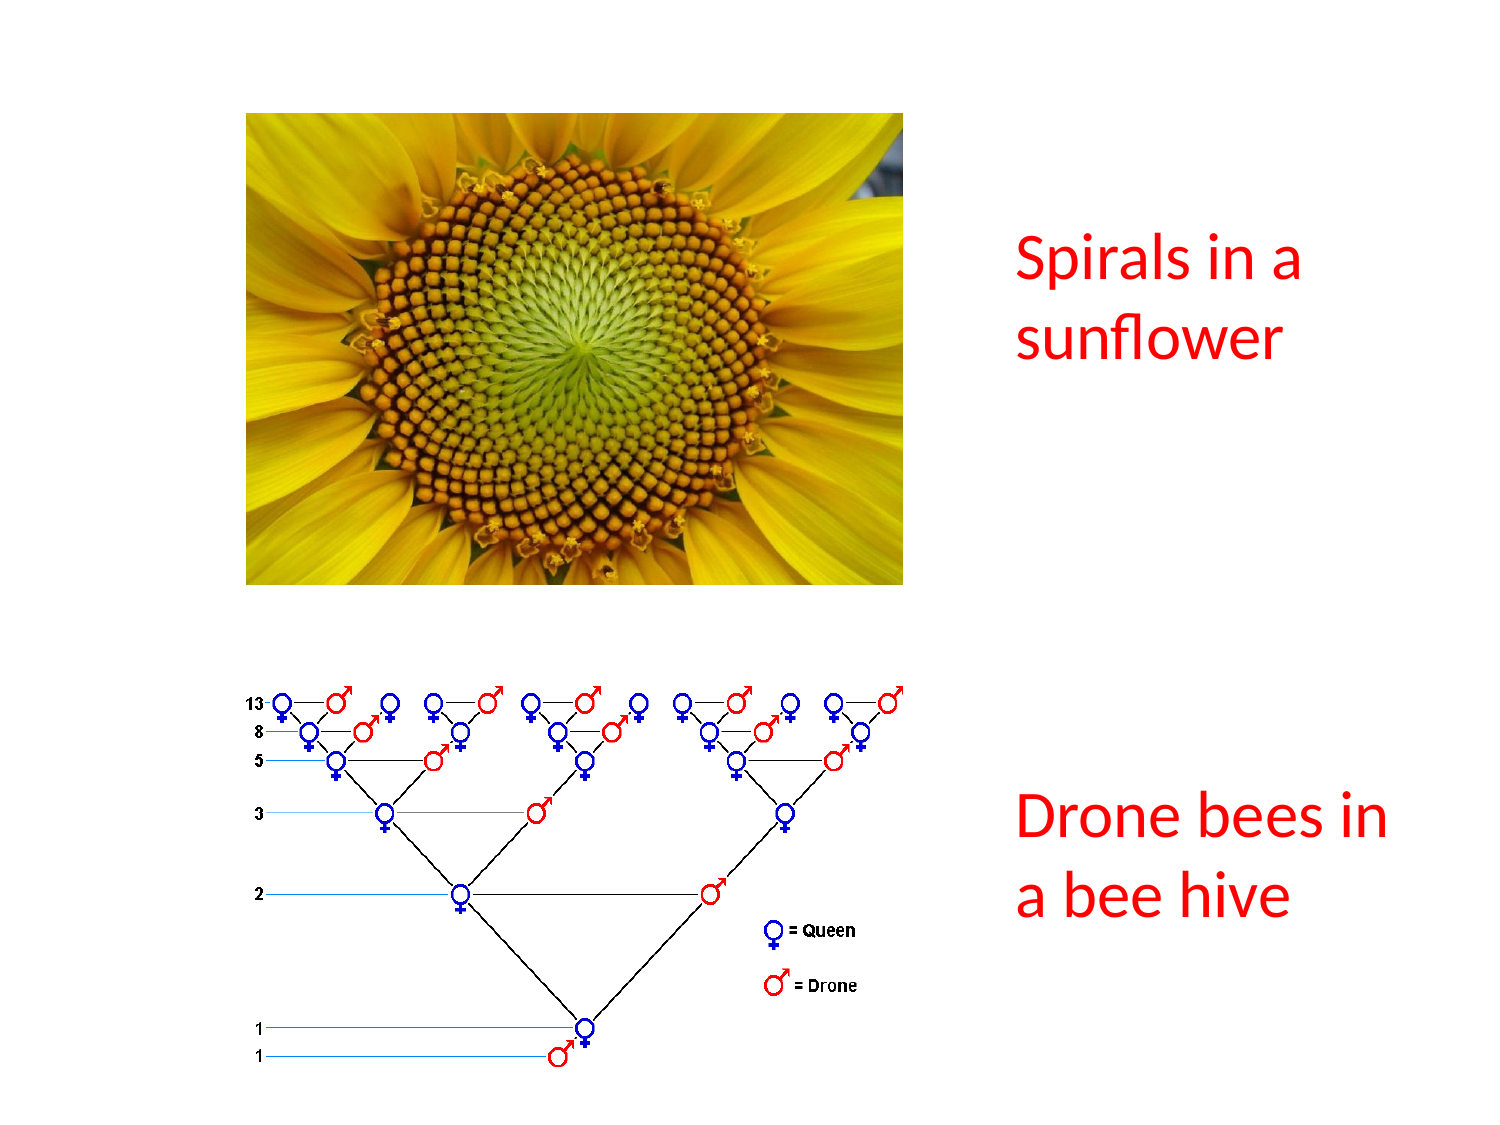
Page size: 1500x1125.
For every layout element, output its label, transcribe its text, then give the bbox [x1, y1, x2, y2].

text_box Spirals in a sunflower [1000, 205, 1474, 381]
picture [246, 686, 903, 1067]
picture [246, 112, 903, 585]
text_box Drone bees in a bee hive [1000, 763, 1423, 939]
